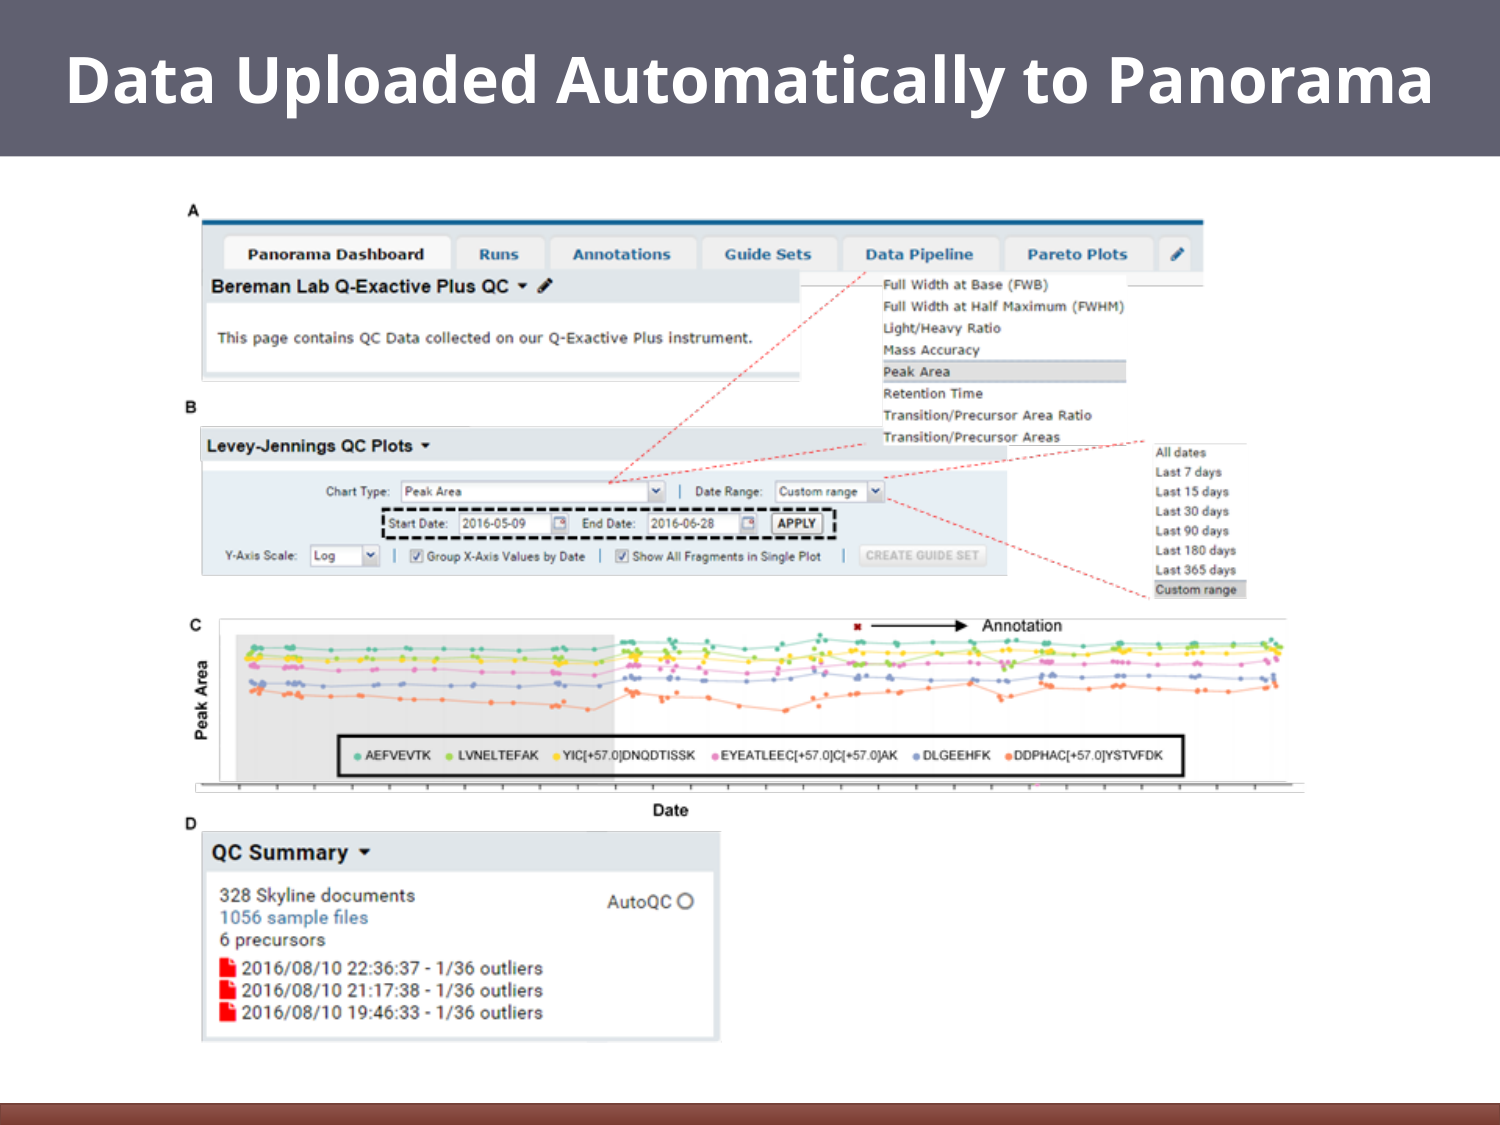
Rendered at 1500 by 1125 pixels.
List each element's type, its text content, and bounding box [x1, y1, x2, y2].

title Data Uploaded Automatically to Panorama [0, 0, 1500, 157]
picture [171, 193, 1309, 1044]
